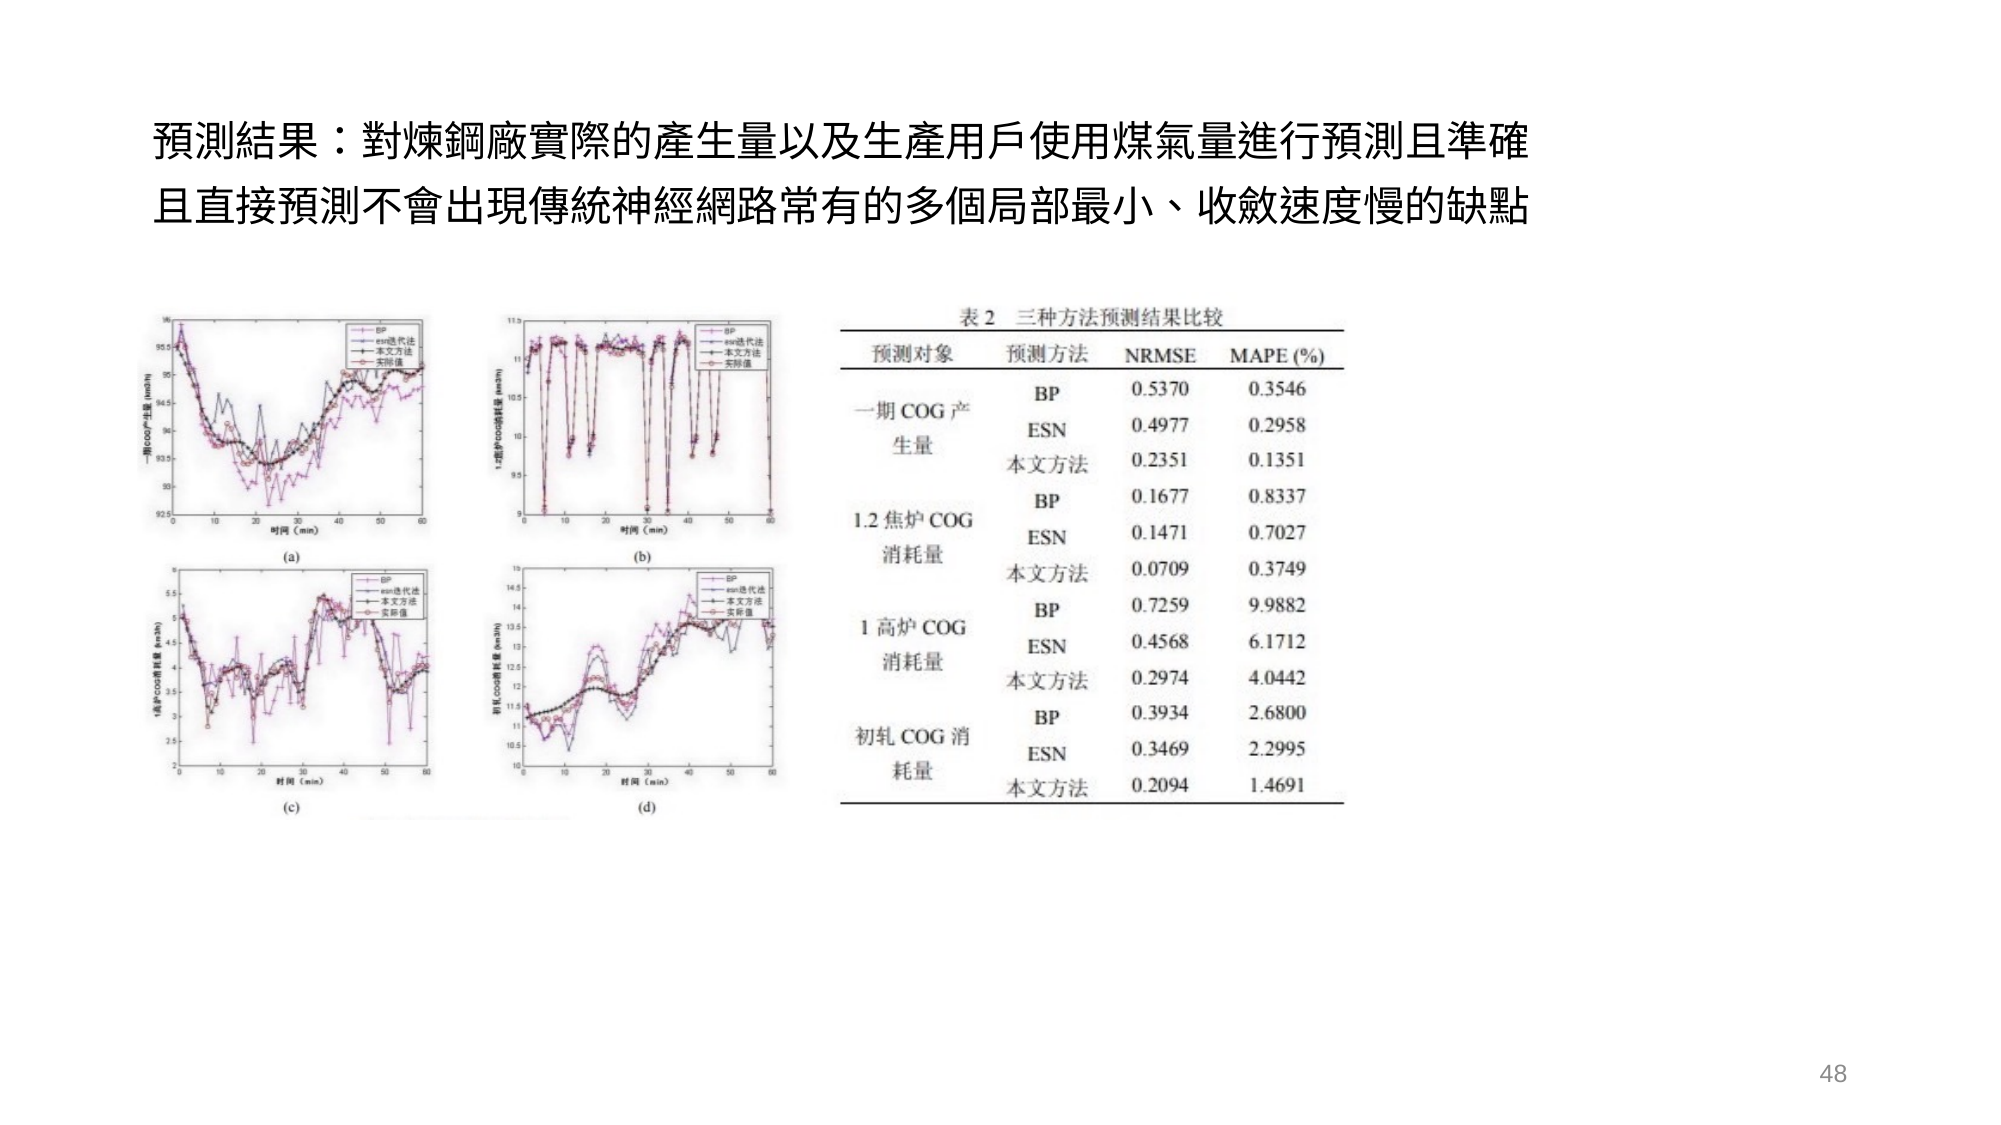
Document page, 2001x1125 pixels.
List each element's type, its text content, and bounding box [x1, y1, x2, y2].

list 預測結果：對煉鋼廠實際的產生量以及生產用戶使用煤氣量進行預測且準確 且直接預測不會出現傳統神經網路常有的多個局部最小、收斂速度慢的缺點 [137, 112, 1863, 1014]
picture [137, 292, 1379, 820]
slide_number 48 [1412, 1042, 1863, 1103]
